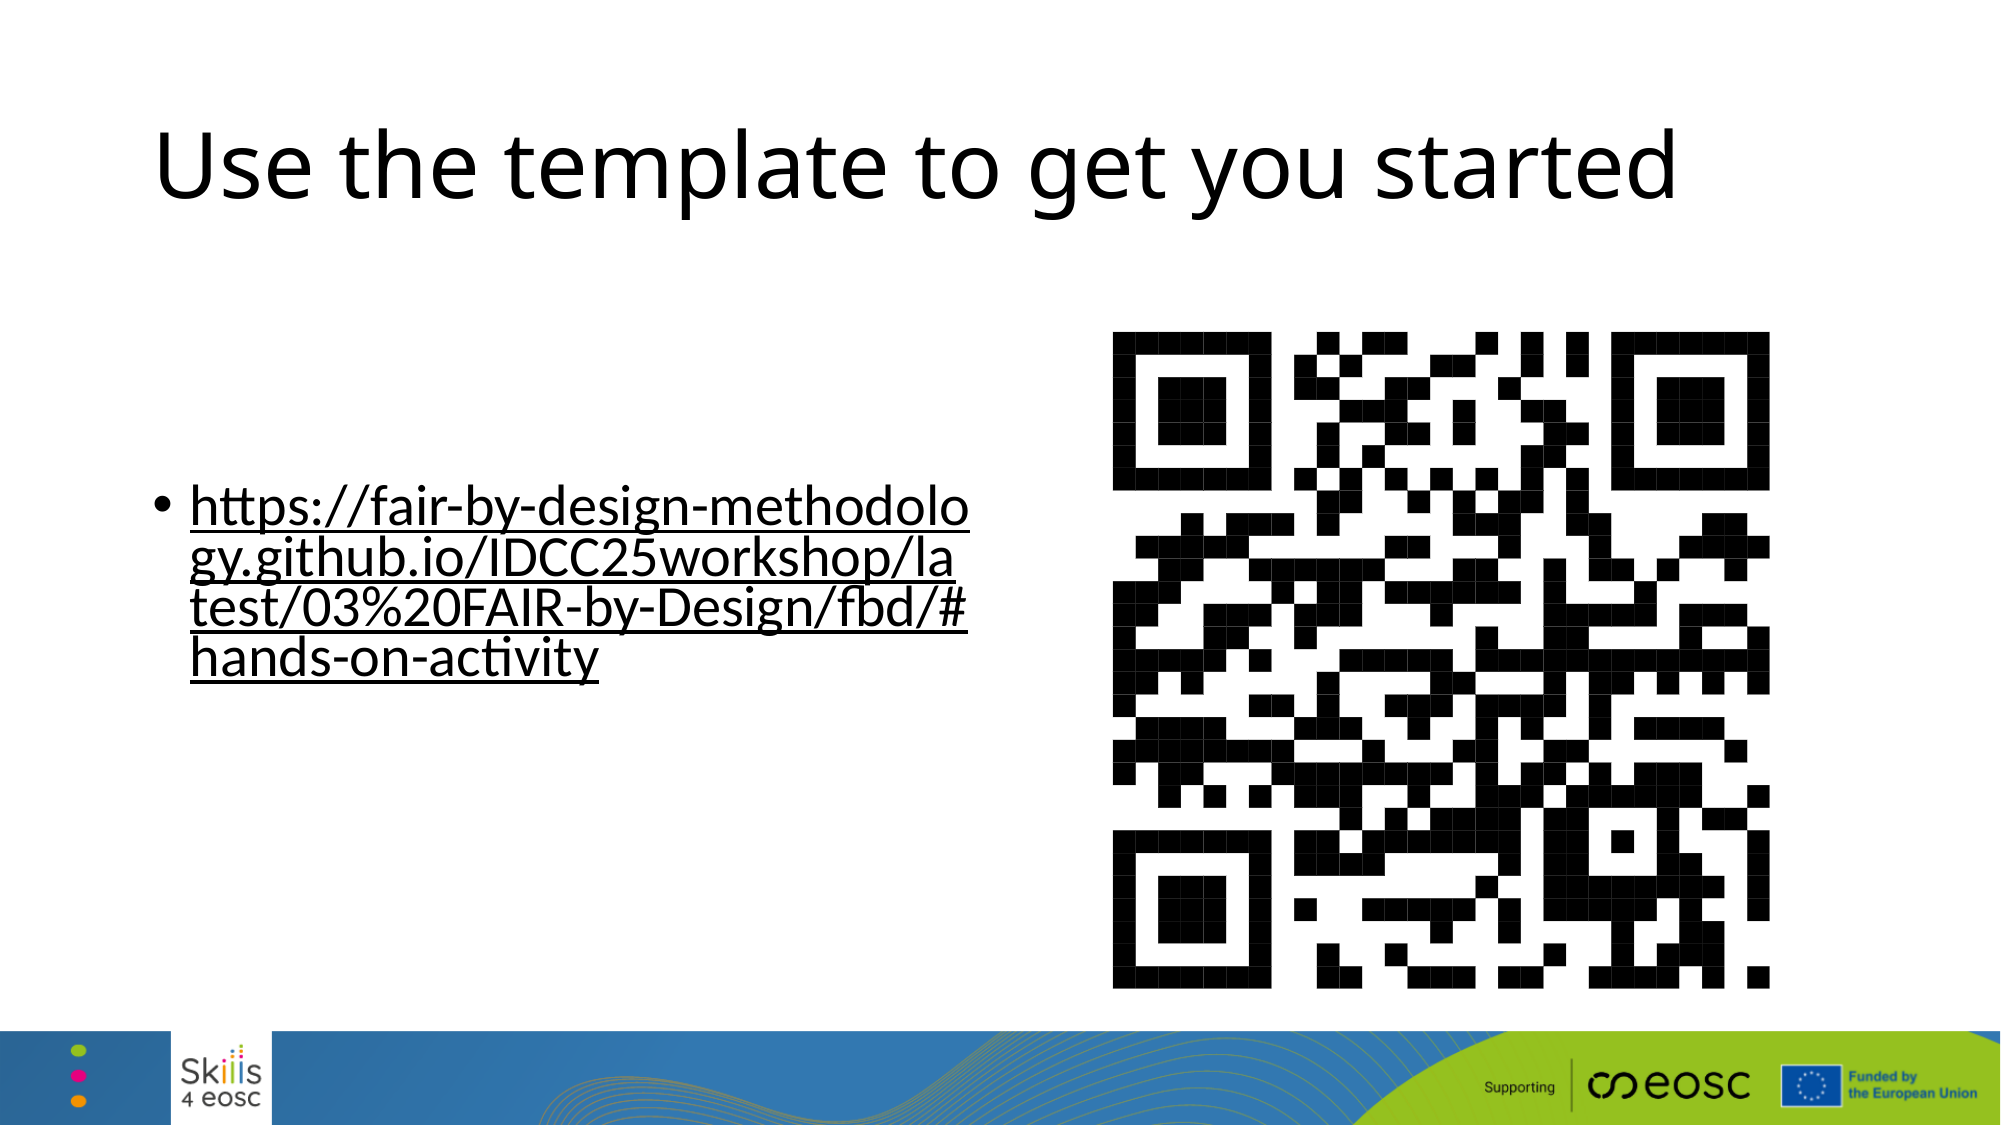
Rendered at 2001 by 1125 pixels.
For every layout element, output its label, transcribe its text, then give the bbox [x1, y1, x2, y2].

title Use the template to get you started [137, 59, 1863, 278]
picture [0, 0, 2001, 1125]
list https://fair-by-design-methodology.github.io/IDCC25workshop/latest/03%20FAIR-by-Design/fbd/#hands-on-activity [137, 468, 988, 823]
